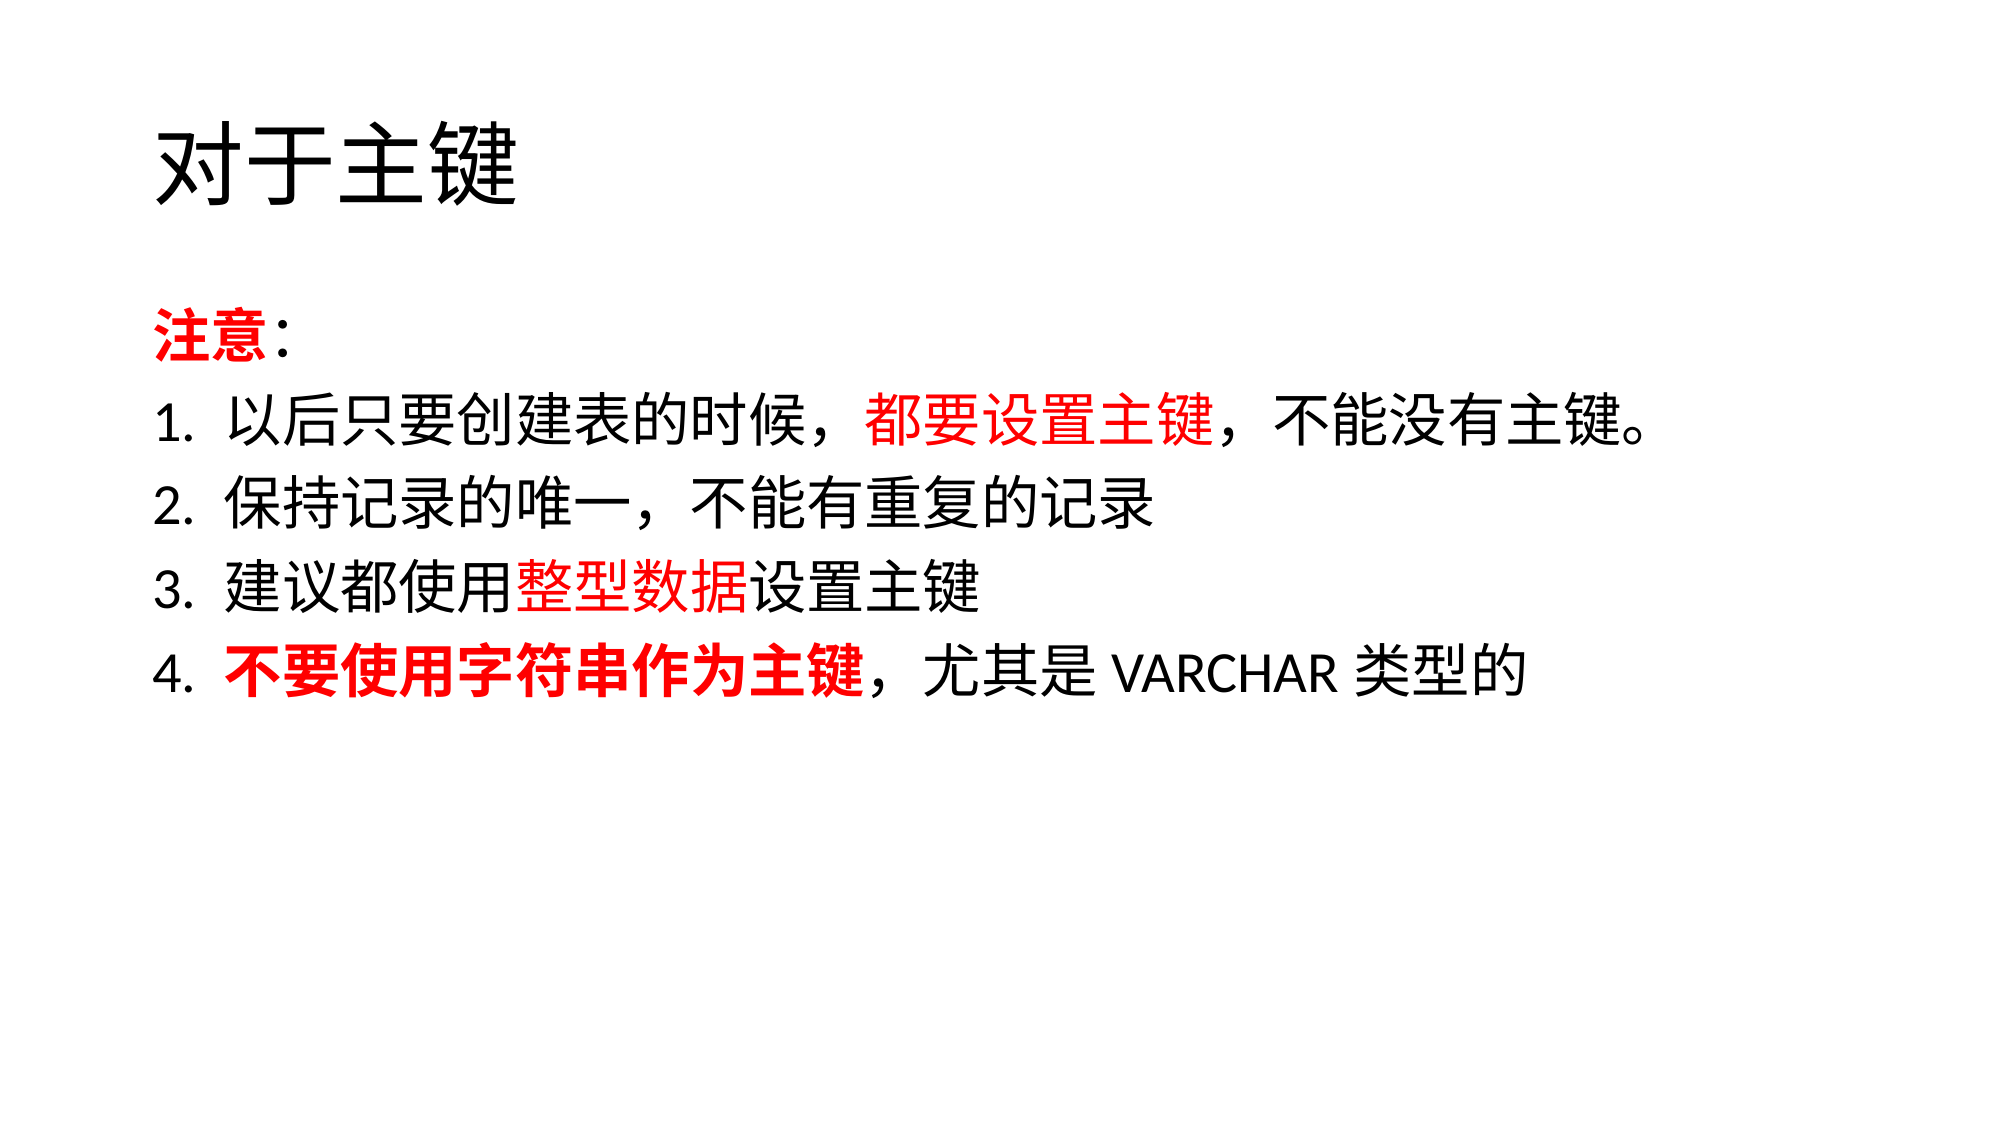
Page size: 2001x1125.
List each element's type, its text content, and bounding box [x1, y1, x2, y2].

list 注意： 1. 以后只要创建表的时候，都要设置主键，不能没有主键。 2. 保持记录的唯一，不能有重复的记录 3. 建议都使用整型数据设置主键 4. 不要使用字符串作为主键，尤其是VARCHAR类型的 [137, 299, 1863, 1014]
title 对于主键 [137, 59, 1863, 278]
